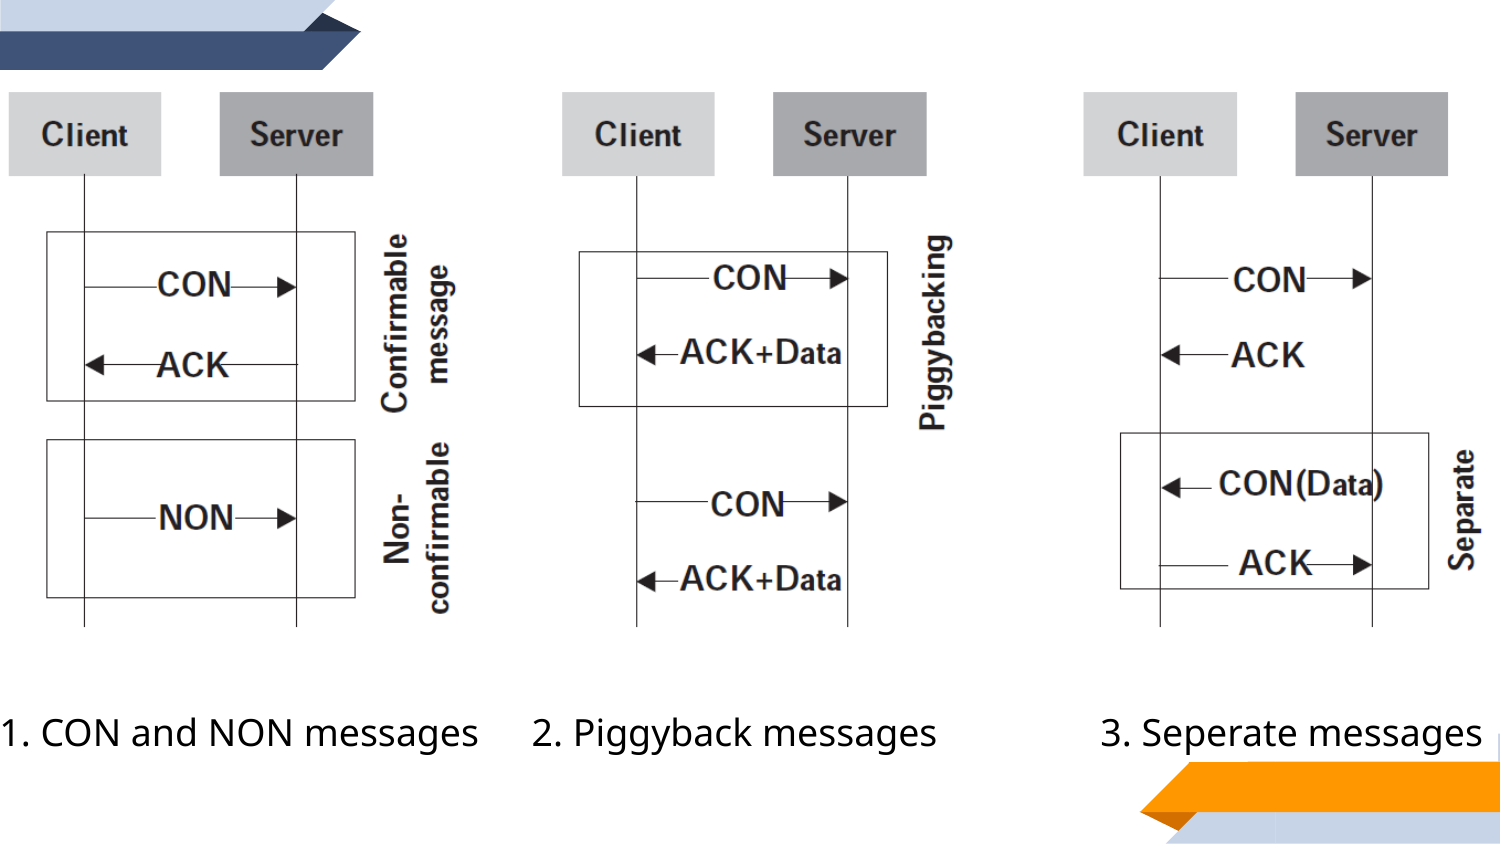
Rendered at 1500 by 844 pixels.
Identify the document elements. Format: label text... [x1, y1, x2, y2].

text_box 2. Piggyback messages [516, 701, 953, 762]
text_box 1. CON and NON messages [0, 701, 495, 762]
text_box 3. Seperate messages [1085, 701, 1499, 762]
picture [0, 70, 1500, 654]
